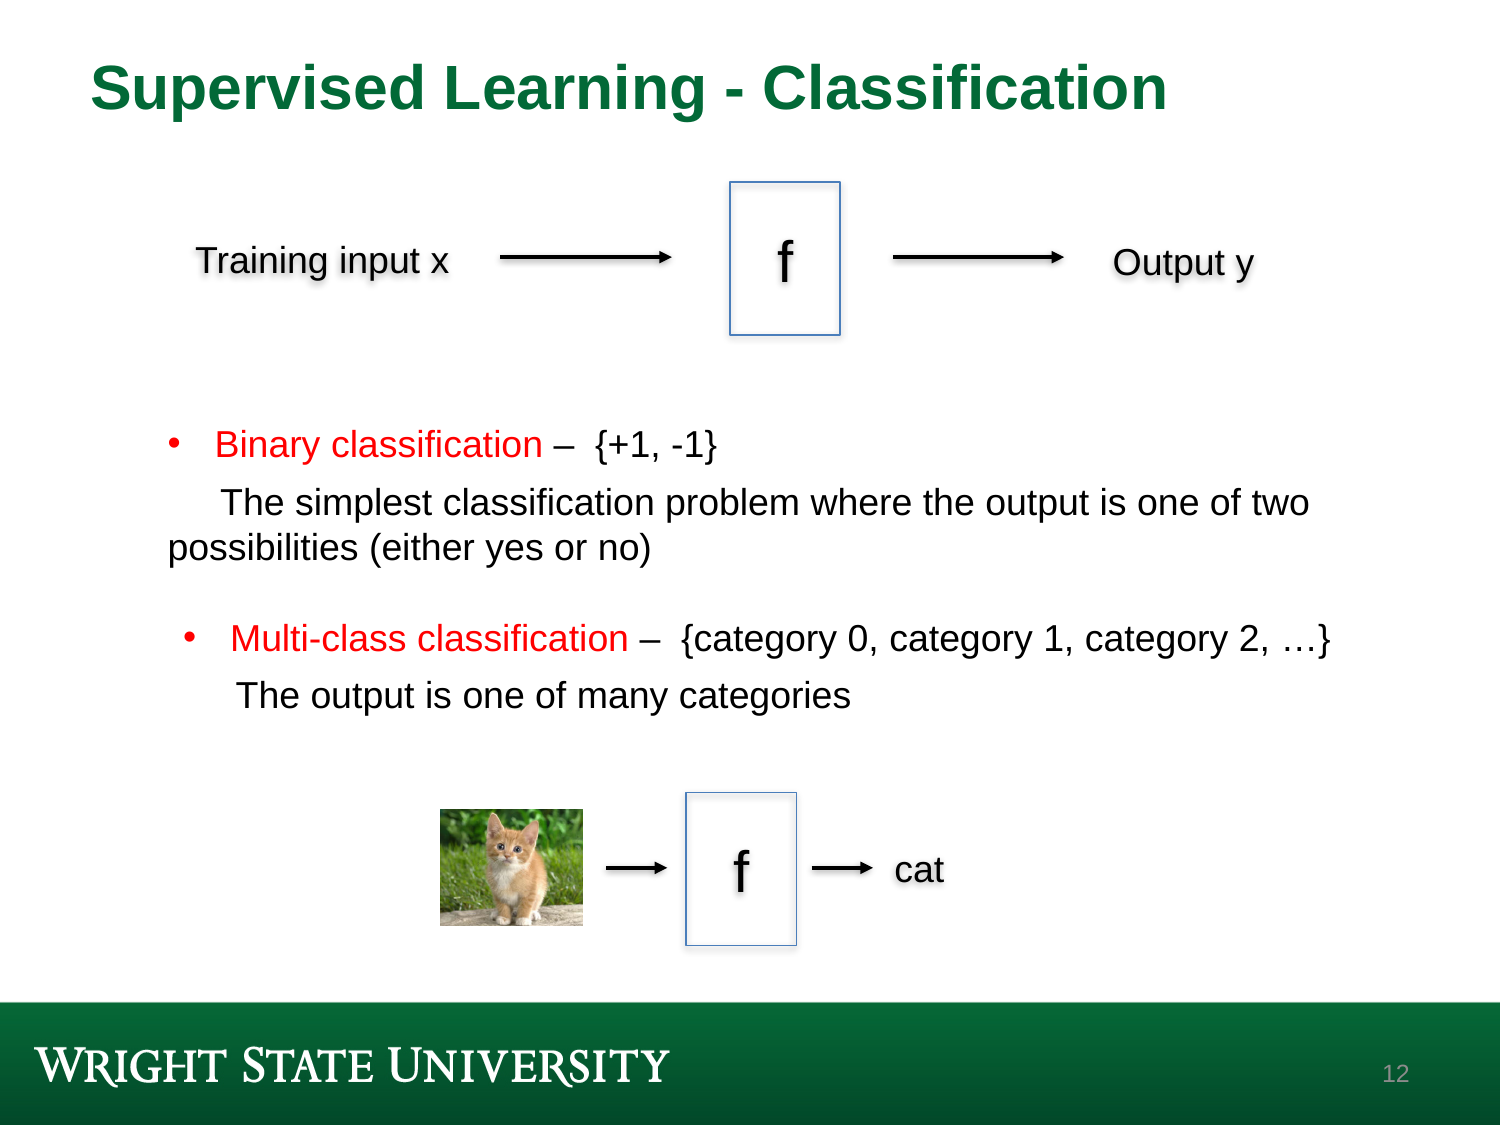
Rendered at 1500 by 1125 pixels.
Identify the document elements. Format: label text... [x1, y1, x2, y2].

text_box f [685, 792, 797, 946]
picture [0, 0, 1500, 1125]
text_box Training input x [168, 181, 465, 336]
slide_number 12 [1074, 1042, 1425, 1103]
text_box Output y [1097, 183, 1371, 338]
text_box f [729, 181, 841, 336]
title Supervised Learning - Classification [75, 38, 1425, 132]
text_box cat [879, 790, 990, 945]
